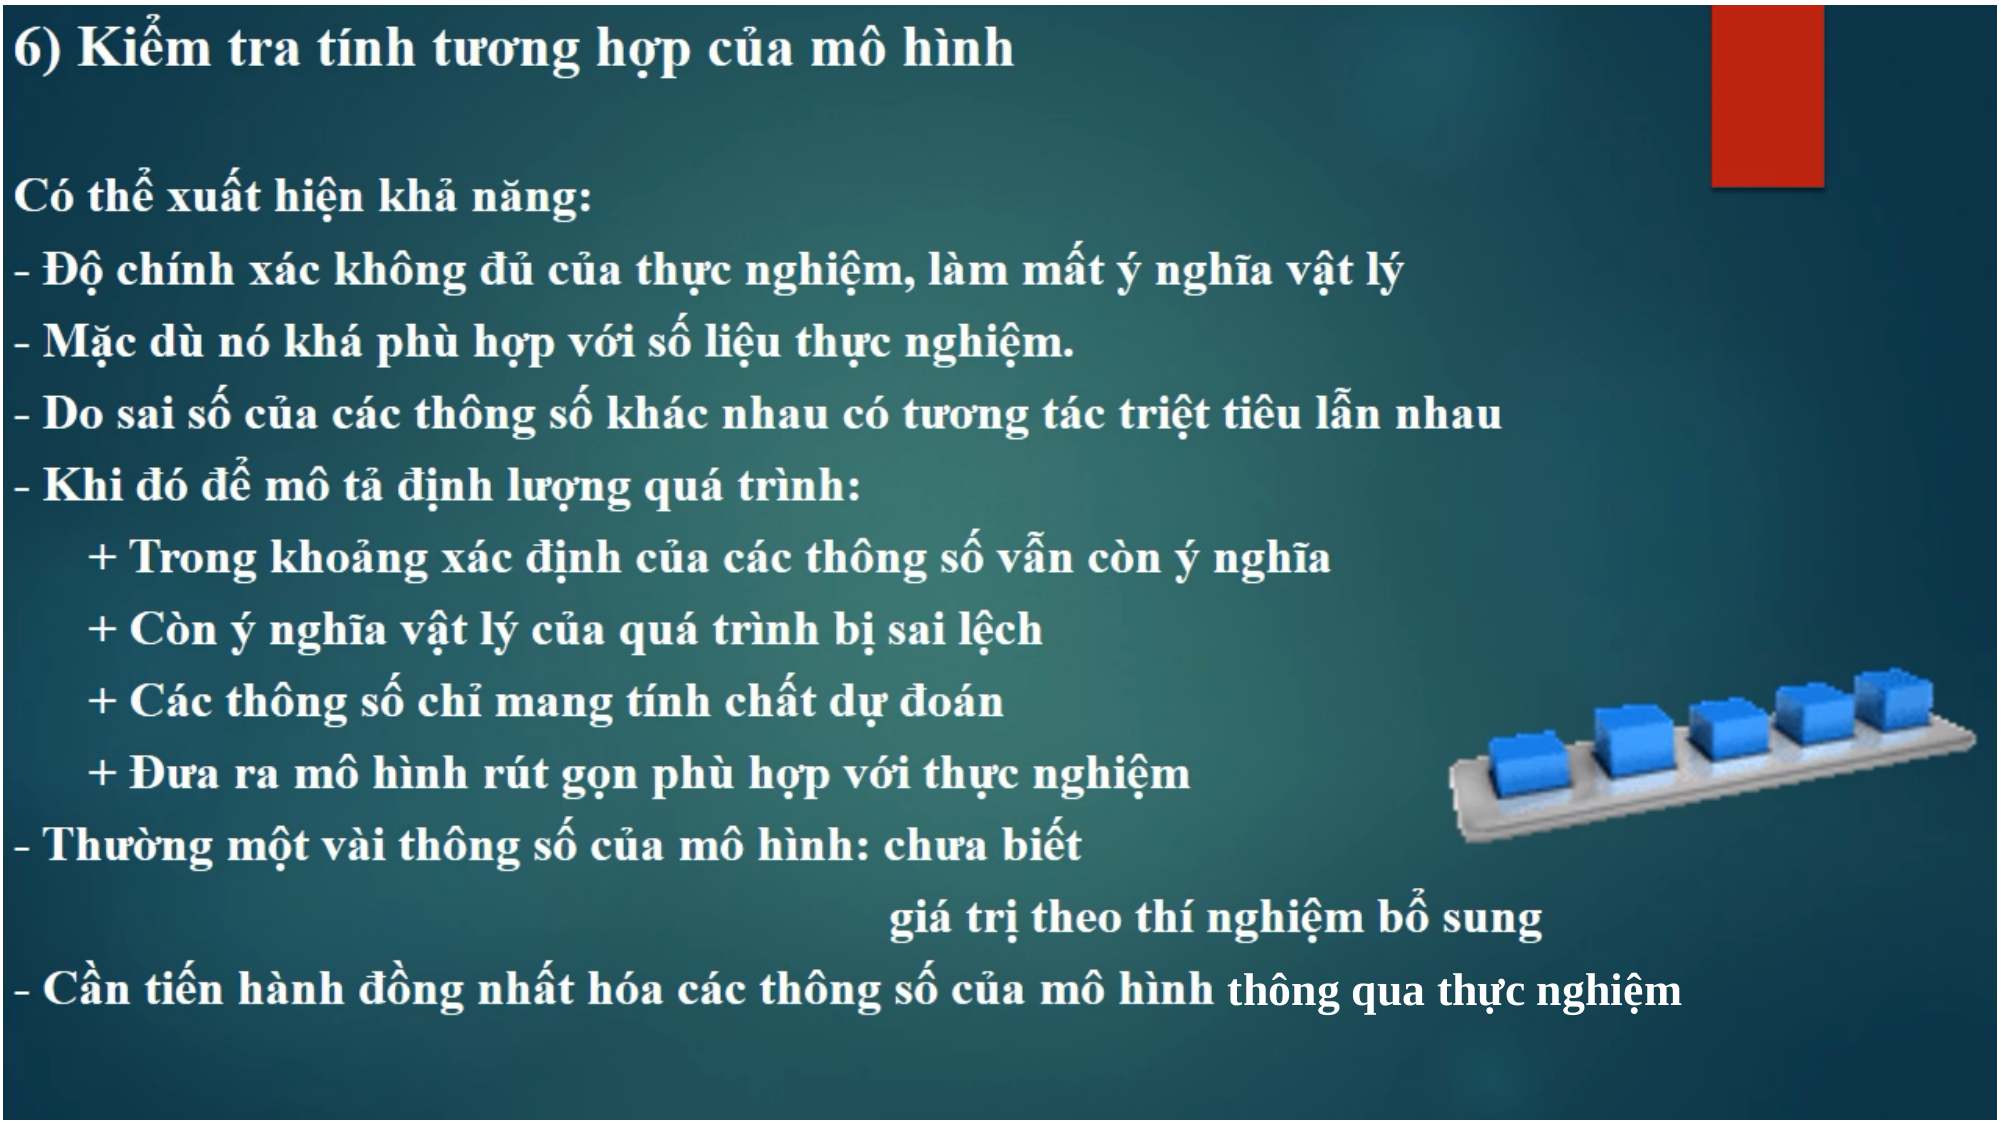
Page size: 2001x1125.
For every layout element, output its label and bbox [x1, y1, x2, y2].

text_box [3, 5, 1996, 1120]
